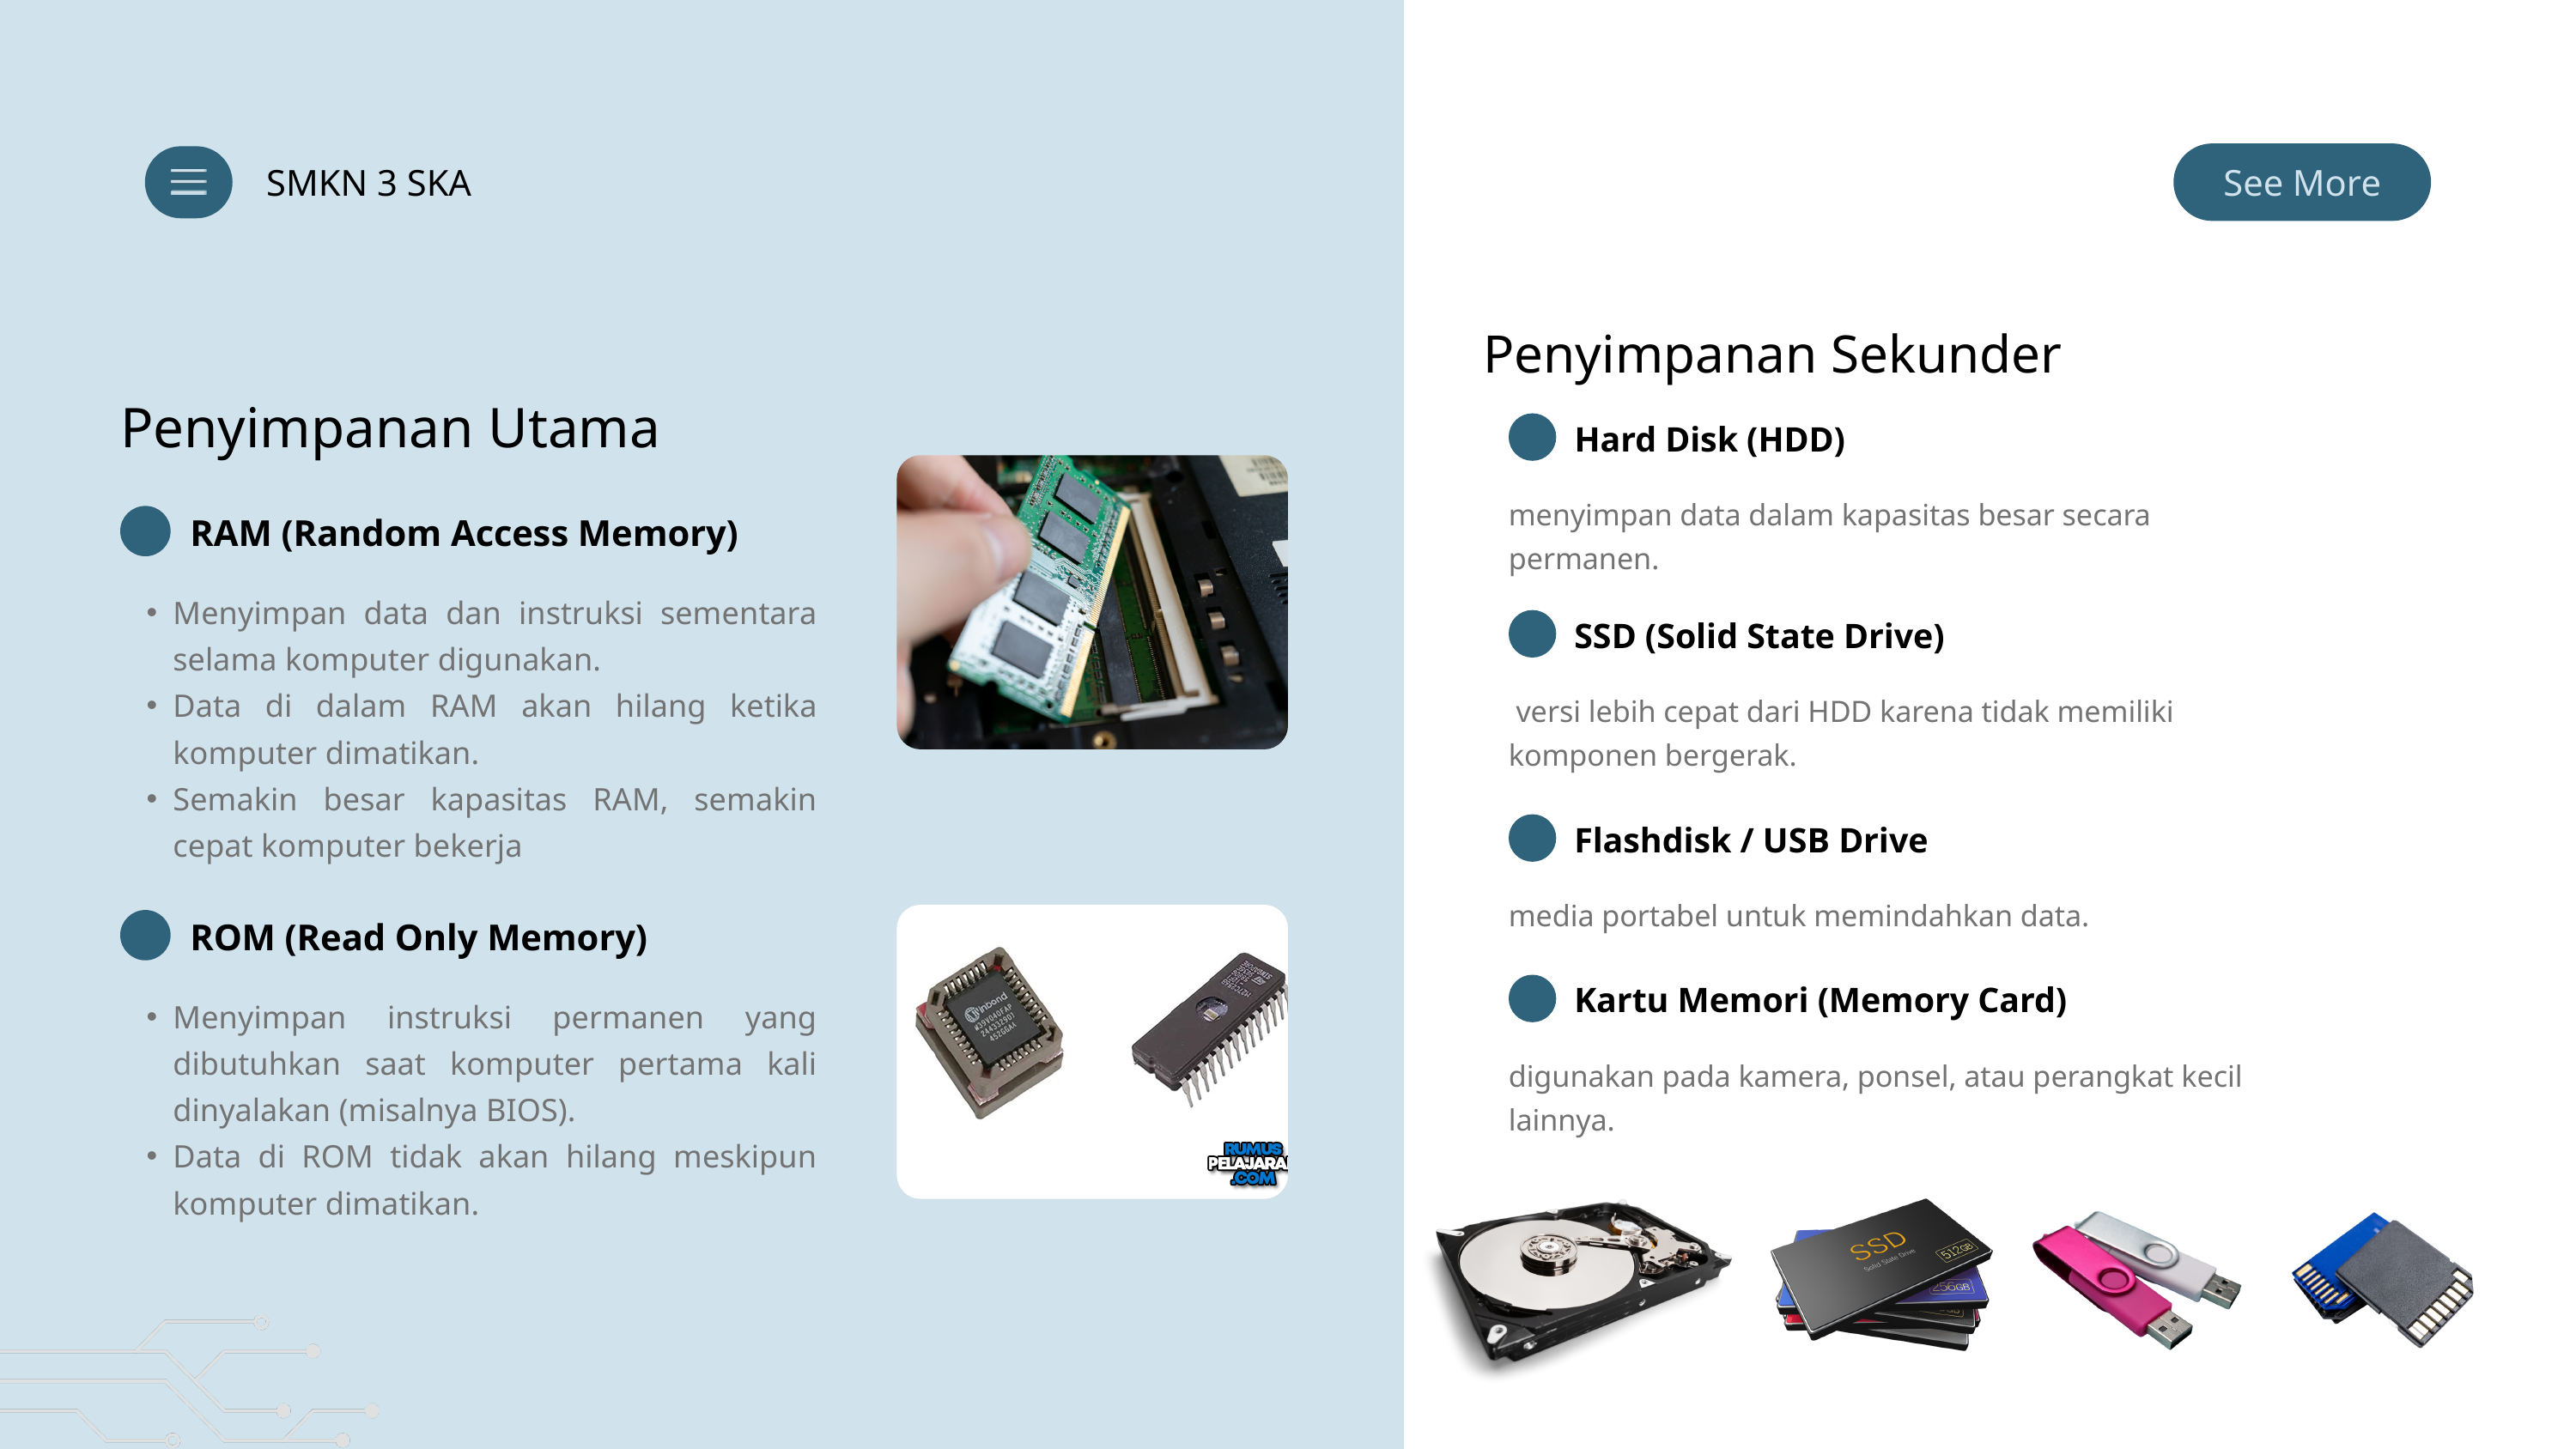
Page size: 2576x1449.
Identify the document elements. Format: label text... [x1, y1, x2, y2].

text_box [1508, 609, 1557, 658]
text_box Hard Disk (HDD) [1574, 420, 1913, 458]
text_box media portabel untuk memindahkan data. [1508, 888, 2289, 933]
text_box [1508, 814, 1557, 863]
text_box Penyimpanan Sekunder [1483, 324, 2093, 384]
text_box [2261, 1198, 2509, 1363]
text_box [119, 506, 171, 557]
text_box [1508, 413, 1557, 462]
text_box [144, 146, 233, 219]
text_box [896, 904, 1289, 1199]
text_box [1416, 1198, 1733, 1385]
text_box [2173, 142, 2432, 221]
text_box [1993, 1183, 2290, 1381]
text_box Flashdisk / USB Drive [1574, 821, 2093, 859]
text_box versi lebih cepat dari HDD karena tidak memiliki komponen bergerak. [1508, 684, 2289, 773]
text_box SSD (Solid State Drive) [1574, 616, 2093, 656]
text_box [896, 454, 1289, 750]
text_box menyimpan data dalam kapasitas besar secara permanen. [1508, 488, 2289, 576]
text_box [0, 0, 1405, 1449]
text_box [119, 909, 171, 961]
text_box [1744, 1176, 2021, 1388]
text_box digunakan pada kamera, ponsel, atau perangkat kecil lainnya. [1508, 1049, 2289, 1137]
text_box Kartu Memori (Memory Card) [1574, 981, 2093, 1020]
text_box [1508, 974, 1557, 1023]
